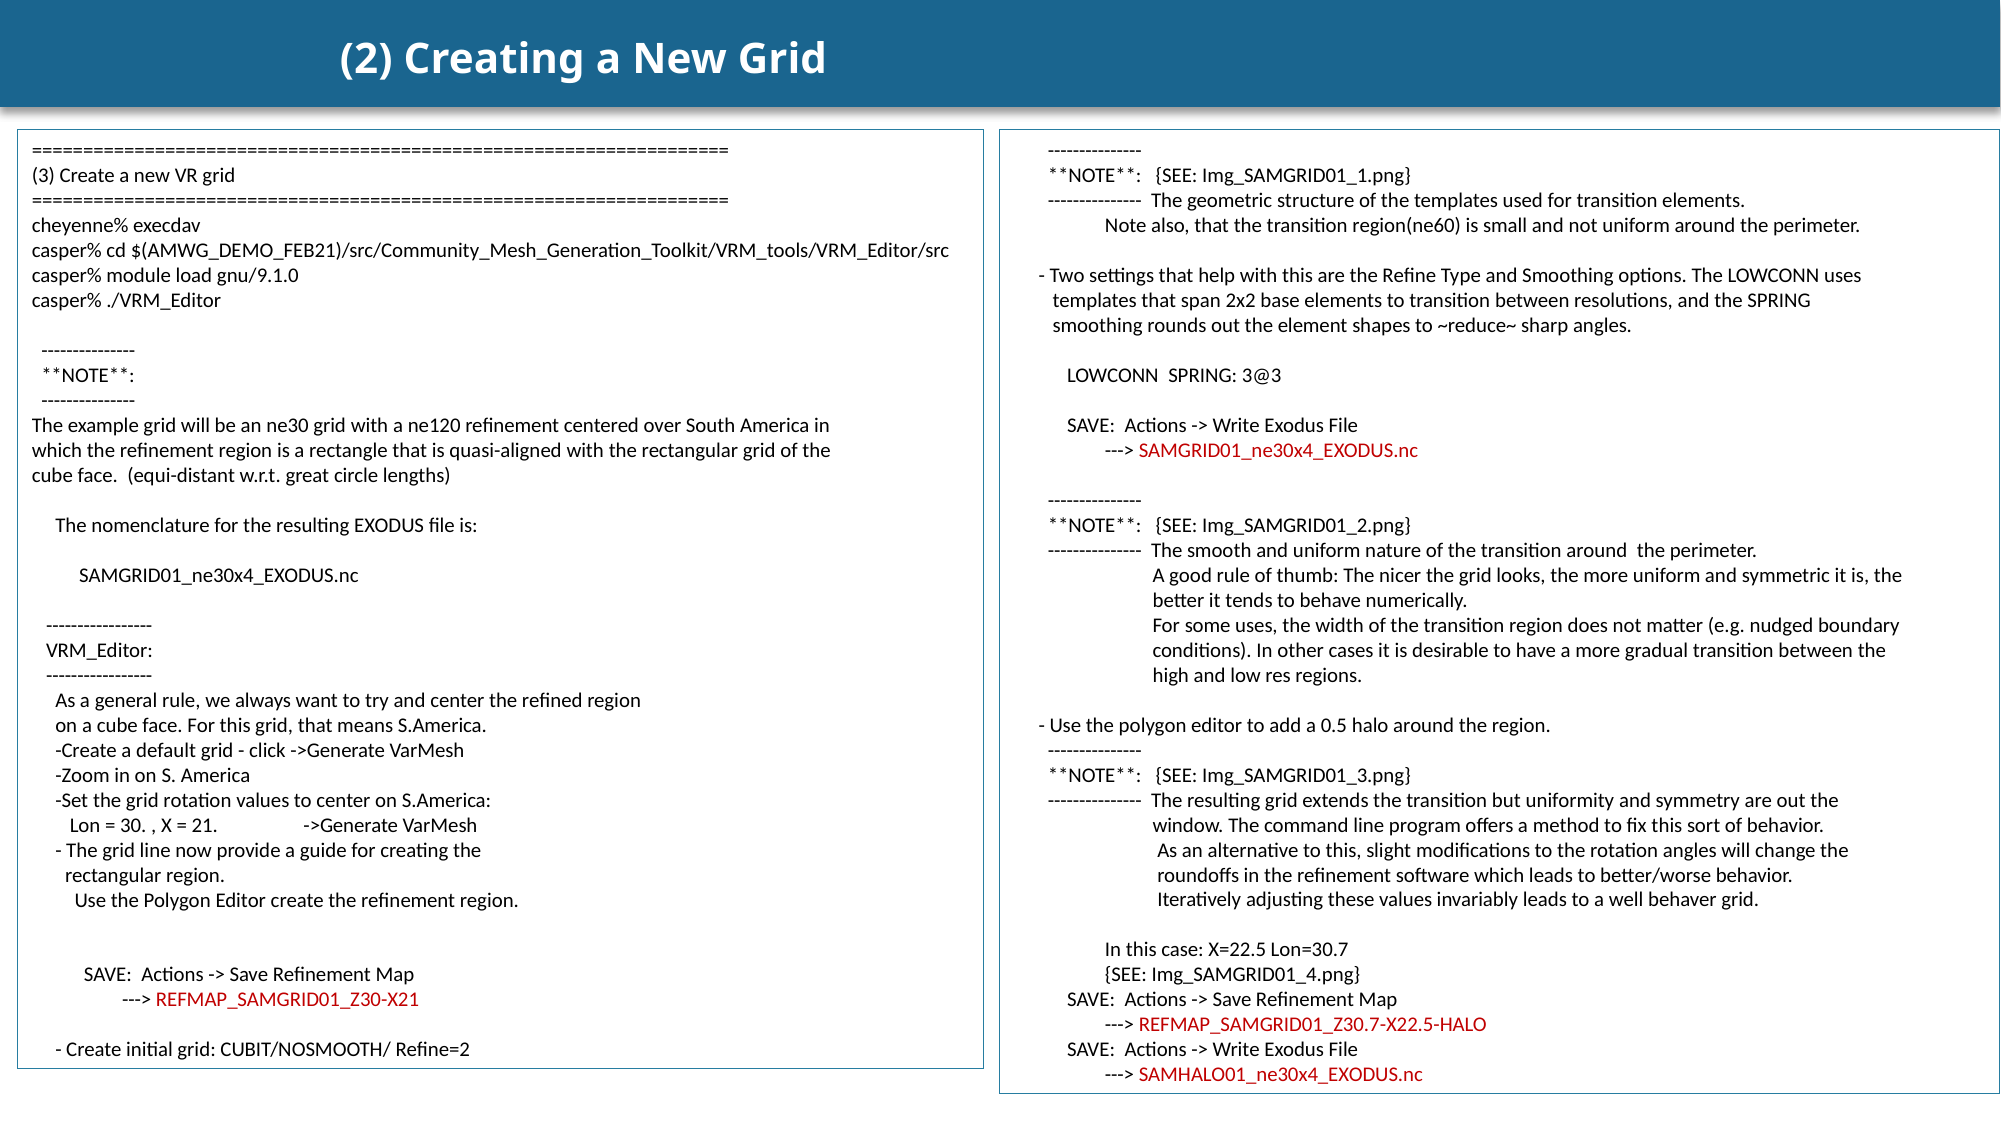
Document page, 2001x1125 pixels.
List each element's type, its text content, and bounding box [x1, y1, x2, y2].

text_box ==================================================================== (3) Create a new VR grid ==================================================================== cheyenne% execdav casper% cd $(AMWG_DEMO_FEB21)/src/Community_Mesh_Generation_Toolkit/VRM_tools/VRM_Editor/src casper% module load gnu/9.1.0 casper% ./VRM_Editor --------------- **NOTE**: --------------- The example grid will be an ne30 grid with a ne120 refinement centered over South America in which the refinement region is a rectangle that is quasi-aligned with the rectangular grid of the cube face. (equi-distant w.r.t. great circle lengths) The nomenclature for the resulting EXODUS file is: SAMGRID01_ne30x4_EXODUS.nc ----------------- VRM_Editor: ----------------- As a general rule, we always want to try and center the refined region on a cube face. For this grid, that means S.America. -Create a default grid - click ->Generate VarMesh -Zoom in on S. America -Set the grid rotation values to center on S.America: Lon = 30. , X = 21. ->Generate VarMesh - The grid line now provide a guide for creating the rectangular region. Use the Polygon Editor create the refinement region. SAVE: Actions -> Save Refinement Map ---> REFMAP_SAMGRID01_Z30-X21 - Create initial grid: CUBIT/NOSMOOTH/ Refine=2 [17, 129, 984, 1069]
title (2) Creating a New Grid [324, 25, 1675, 88]
text_box --------------- **NOTE**: {SEE: Img_SAMGRID01_1.png} --------------- The geometric structure of the templates used for transition elements. Note also, that the transition region(ne60) is small and not uniform around the perimeter. - Two settings that help with this are the Refine Type and Smoothing options. The LOWCONN uses templates that span 2x2 base elements to transition between resolutions, and the SPRING smoothing rounds out the element shapes to ~reduce~ sharp angles. LOWCONN SPRING: 3@3 SAVE: Actions -> Write Exodus File ---> SAMGRID01_ne30x4_EXODUS.nc --------------- **NOTE**: {SEE: Img_SAMGRID01_2.png} --------------- The smooth and uniform nature of the transition around the perimeter. A good rule of thumb: The nicer the grid looks, the more uniform and symmetric it is, the better it tends to behave numerically. For some uses, the width of the transition region does not matter (e.g. nudged boundary conditions). In other cases it is desirable to have a more gradual transition between the high and low res regions. - Use the polygon editor to add a 0.5 halo around the region. --------------- **NOTE**: {SEE: Img_SAMGRID01_3.png} --------------- The resulting grid extends the transition but uniformity and symmetry are out the window. The command line program offers a method to fix this sort of behavior. As an alternative to this, slight modifications to the rotation angles will change the roundoffs in the refinement software which leads to better/worse behavior. Iteratively adjusting these values invariably leads to a well behaver grid. In this case: X=22.5 Lon=30.7 {SEE: Img_SAMGRID01_4.png} SAVE: Actions -> Save Refinement Map ---> REFMAP_SAMGRID01_Z30.7-X22.5-HALO SAVE: Actions -> Write Exodus File ---> SAMHALO01_ne30x4_EXODUS.nc [999, 129, 2000, 1094]
